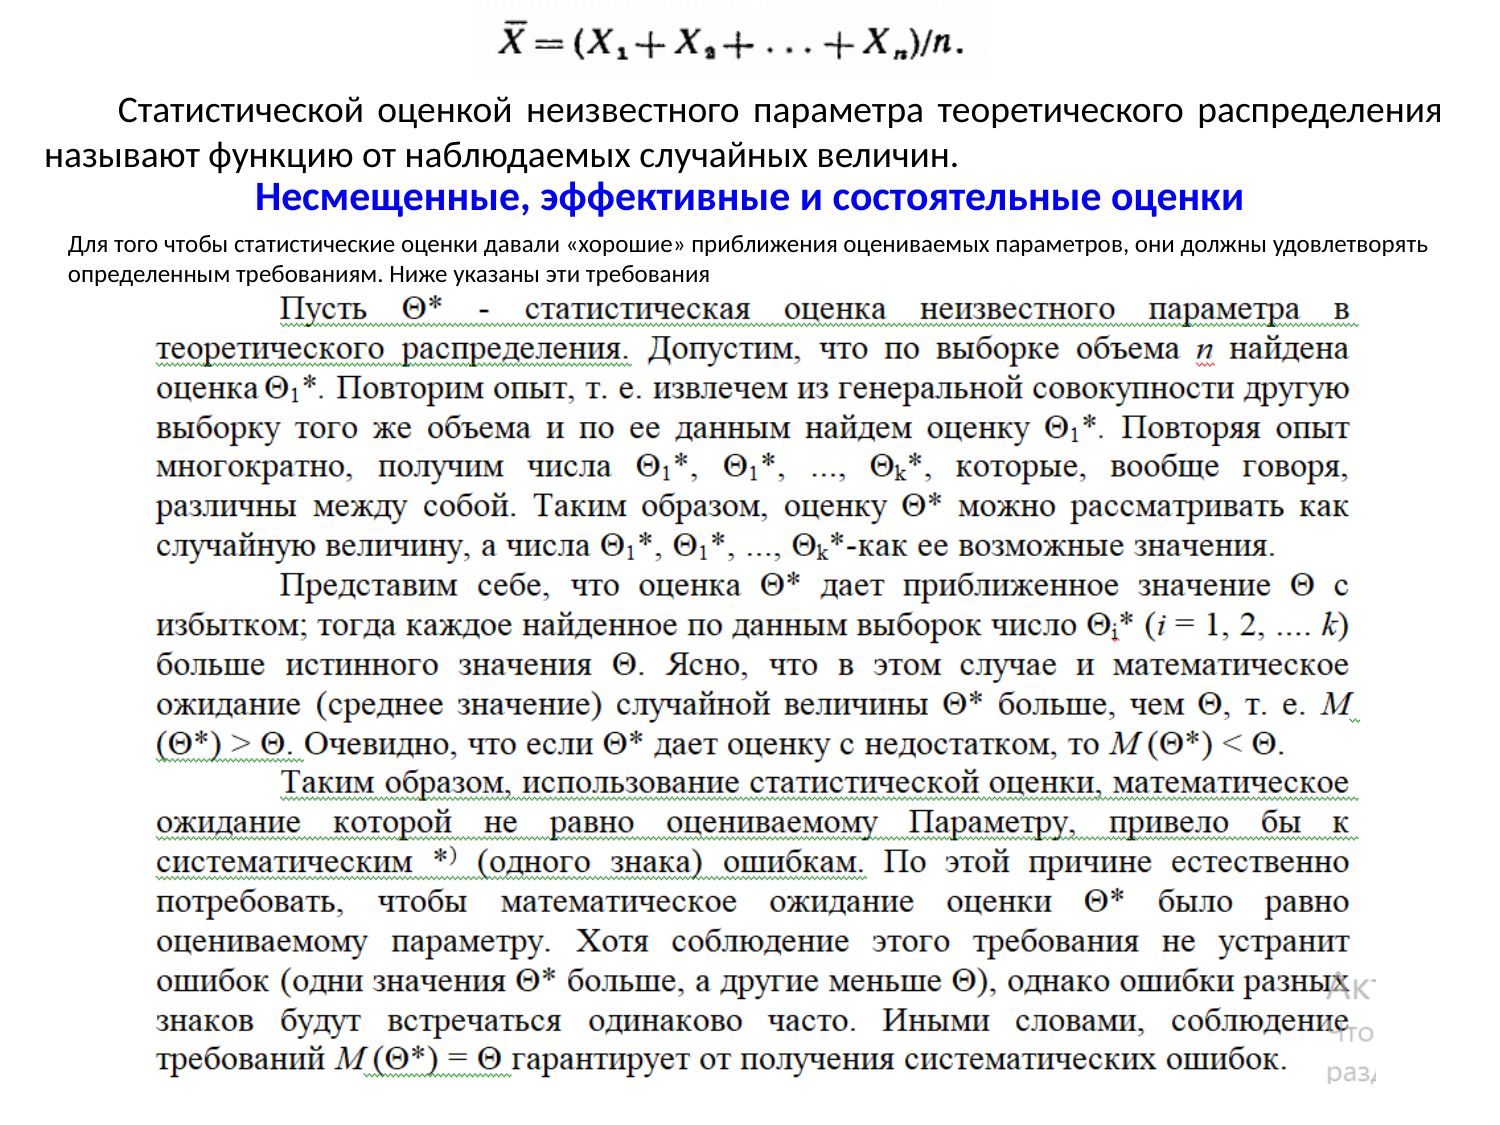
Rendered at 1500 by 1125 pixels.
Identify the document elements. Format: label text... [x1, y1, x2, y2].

picture [123, 290, 1377, 1084]
text_box Для того чтобы статистические оценки давали «хорошие» приближения оцениваемых параметров, они должны удовлетворять определенным требованиям. Ниже указаны эти требования [53, 219, 1471, 295]
text_box Несмещенные, эффективные и состоятельные оценки [53, 160, 1447, 219]
text_box Cтатистической оценкой неизвестного параметра теоретического распределения называют функцию от наблюдаемых случайных величин. [29, 78, 1459, 228]
picture [478, 0, 988, 79]
